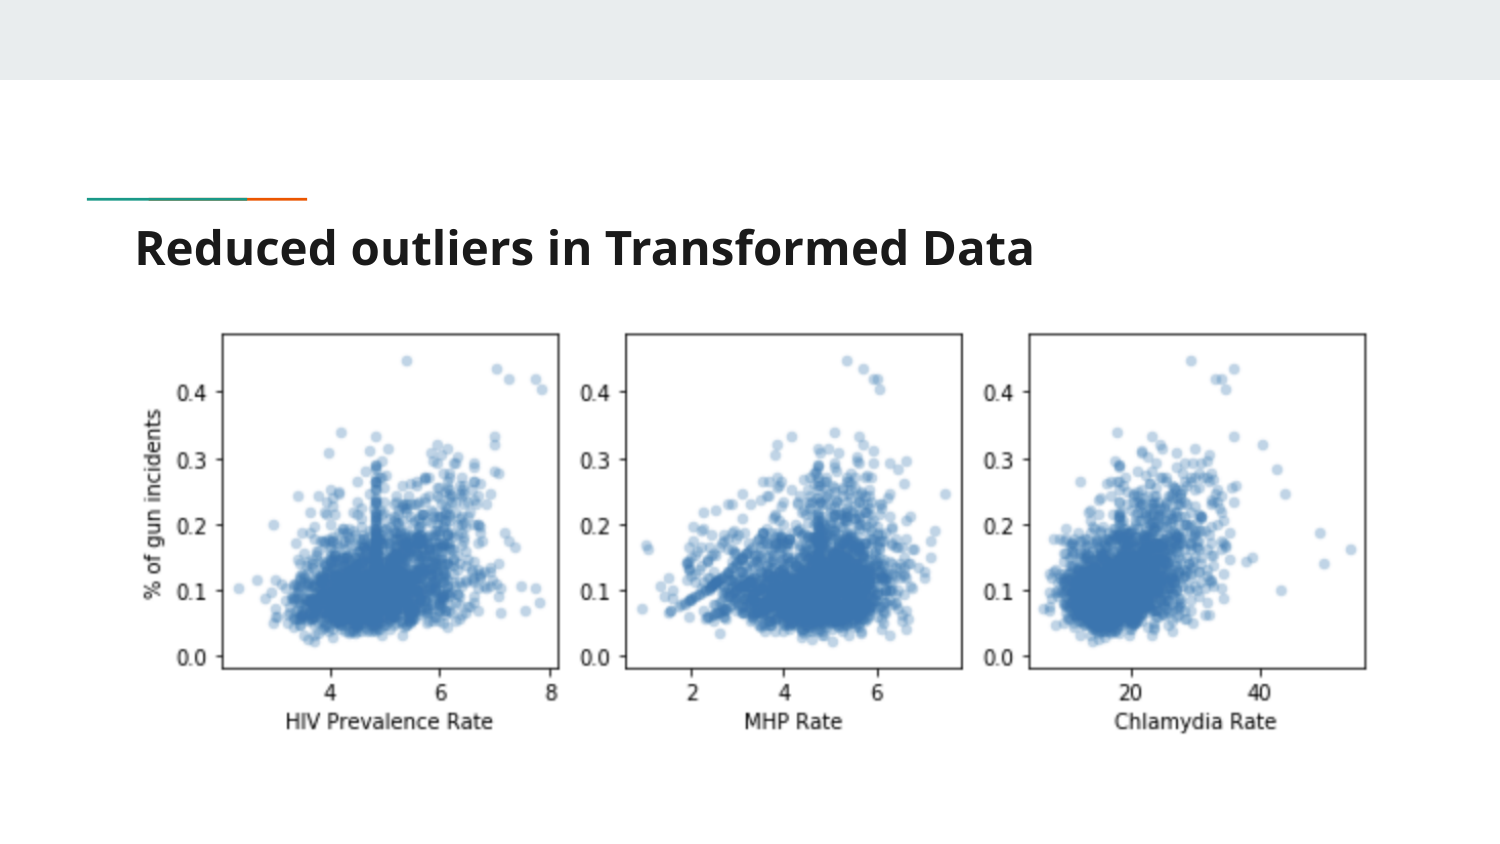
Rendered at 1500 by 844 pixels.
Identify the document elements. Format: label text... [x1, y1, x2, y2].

title Reduced outliers in Transformed Data [119, 202, 1381, 291]
picture [109, 317, 1391, 762]
